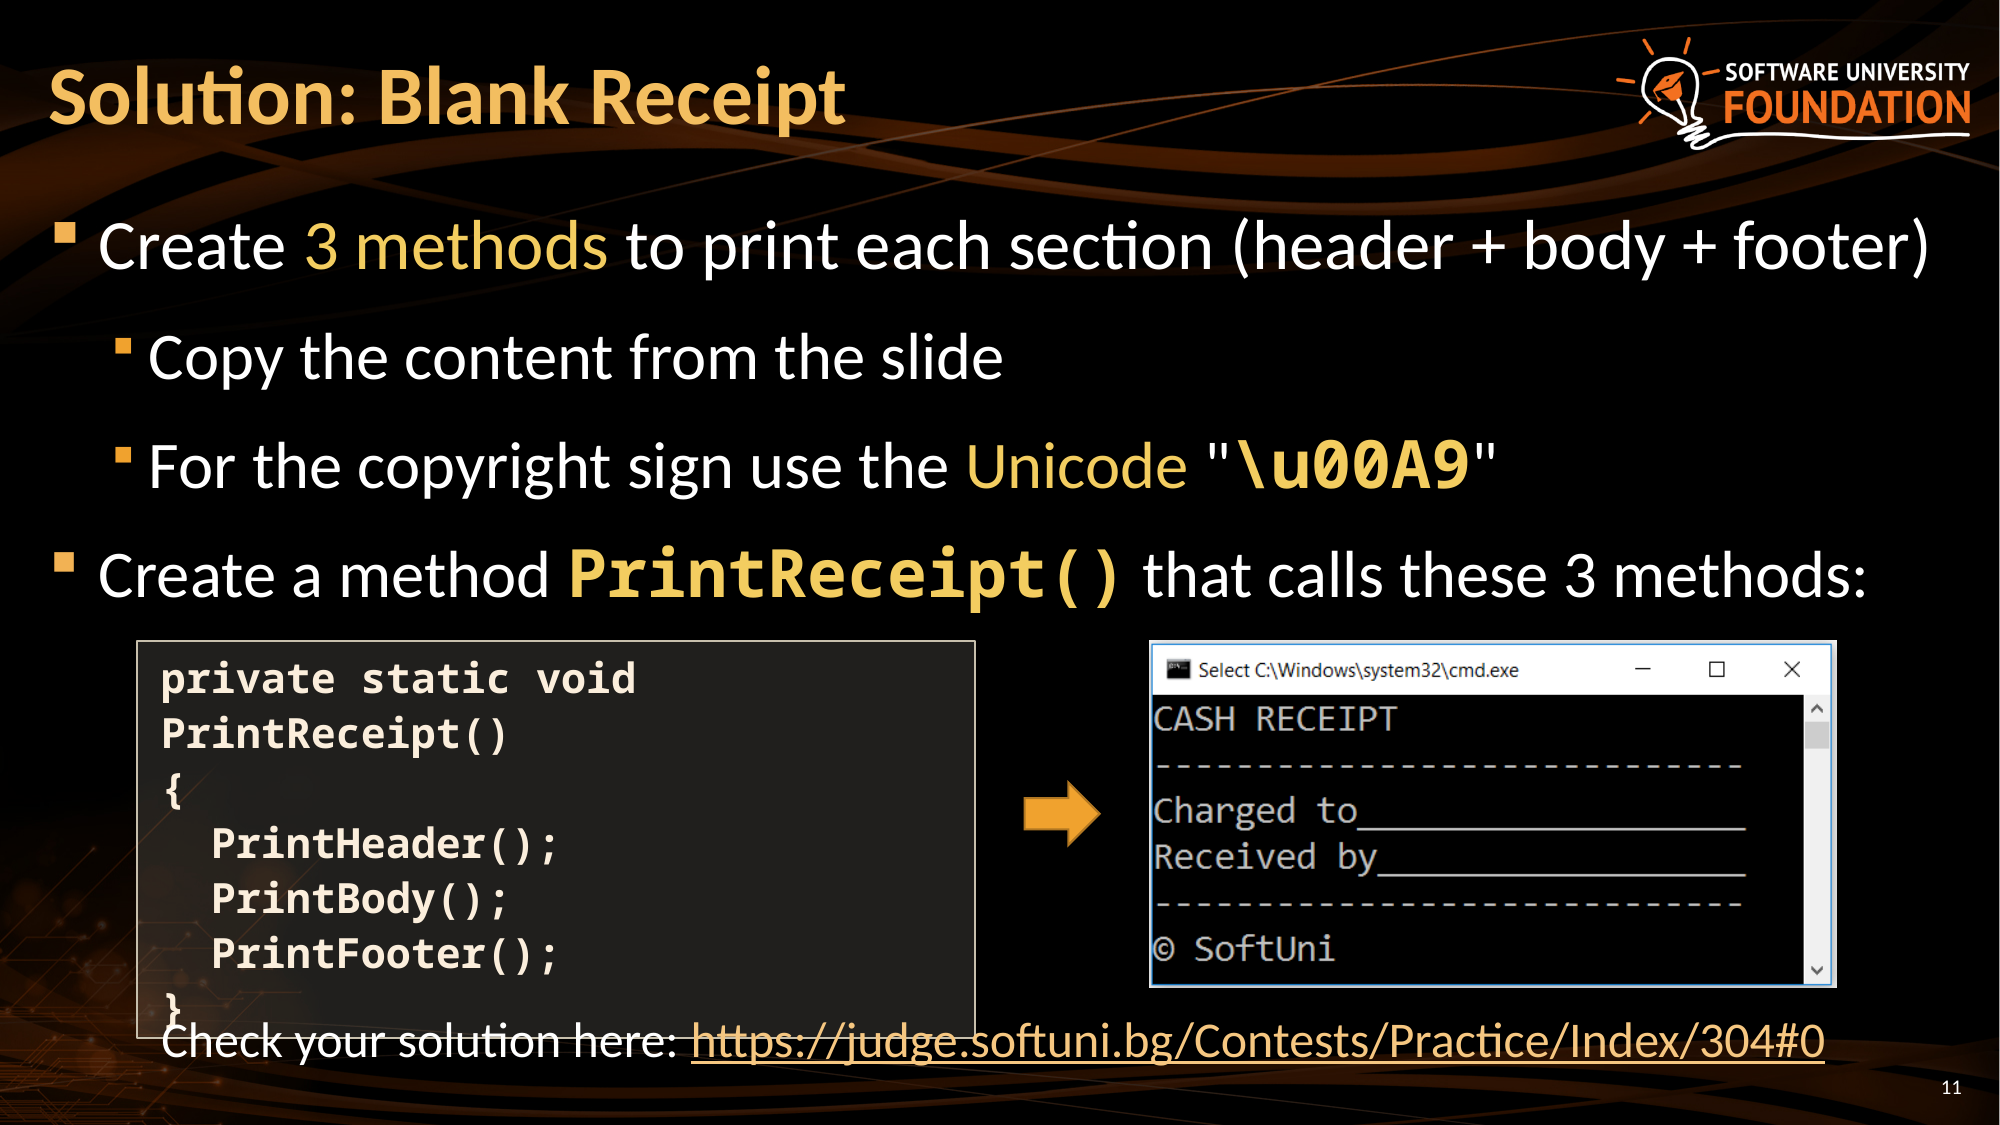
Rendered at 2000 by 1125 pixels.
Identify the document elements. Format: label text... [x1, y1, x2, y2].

text_box Check your solution here: https://judge.softuni.bg/Contests/Practice/Index/304#0 [124, 999, 1863, 1075]
text_box [1023, 780, 1102, 848]
picture [0, 0, 2000, 1125]
title Solution: Blank Receipt [30, 6, 1602, 189]
list Create 3 methods to print each section (header + body + footer) Copy the content from the slide For the copyright sign use the Unicode "\u00A9" Create a method PrintReceipt() that calls these 3 methods: [31, 188, 1968, 1103]
text_box private static void PrintReceipt() { PrintHeader(); PrintBody(); PrintFooter(); } [137, 641, 975, 999]
